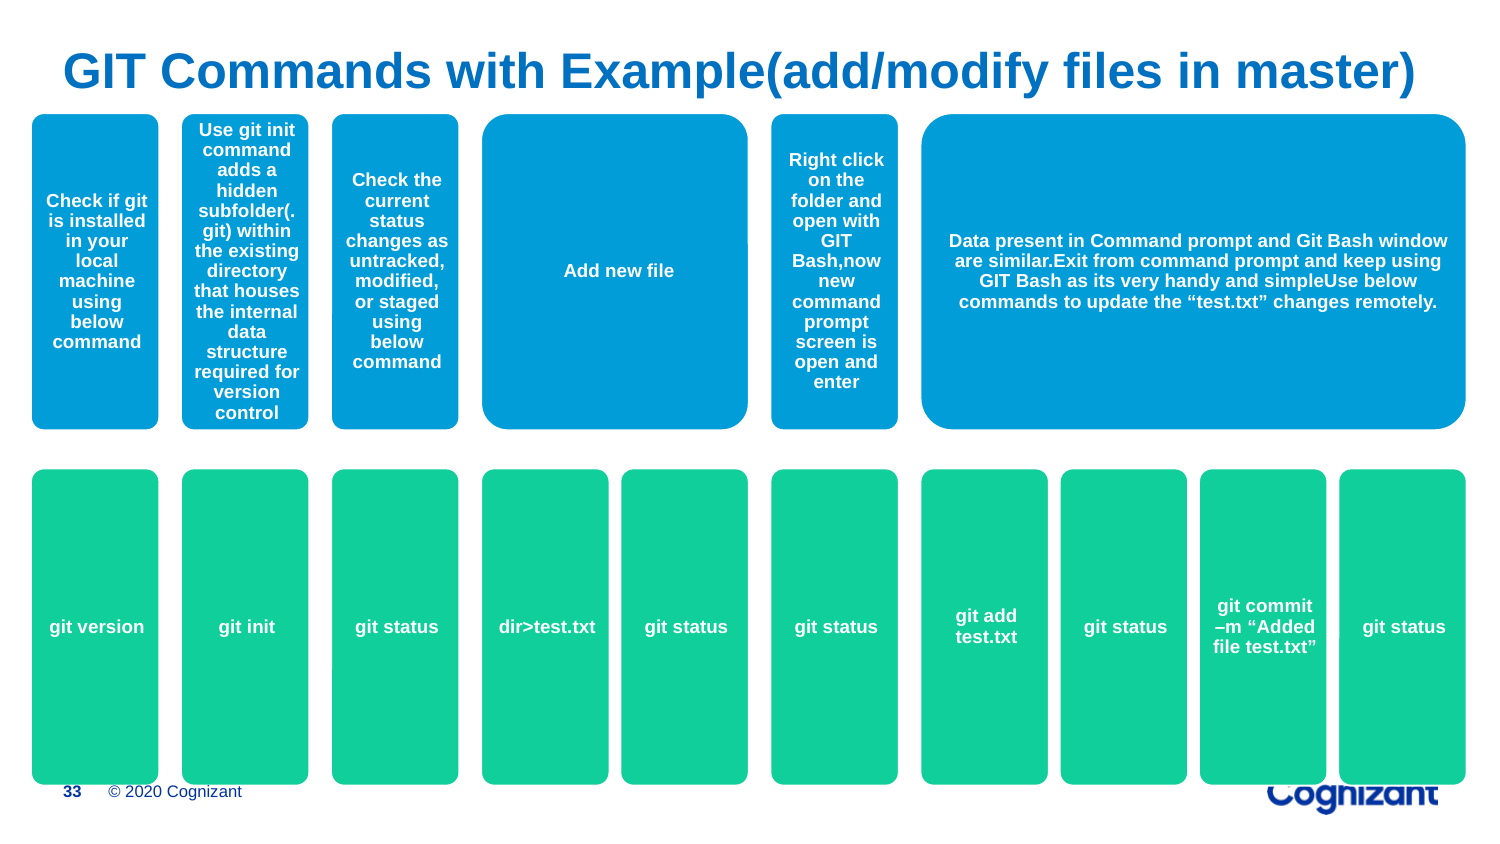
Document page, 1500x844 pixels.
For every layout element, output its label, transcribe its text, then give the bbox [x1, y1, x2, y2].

picture [1267, 786, 1438, 815]
slide_number 33 [63, 786, 101, 801]
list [29, 112, 1468, 786]
title GIT Commands with Example(add/modify files in master) [63, 45, 1444, 93]
footer © 2020 Cognizant [108, 786, 859, 801]
text_box [62, 17, 1438, 93]
